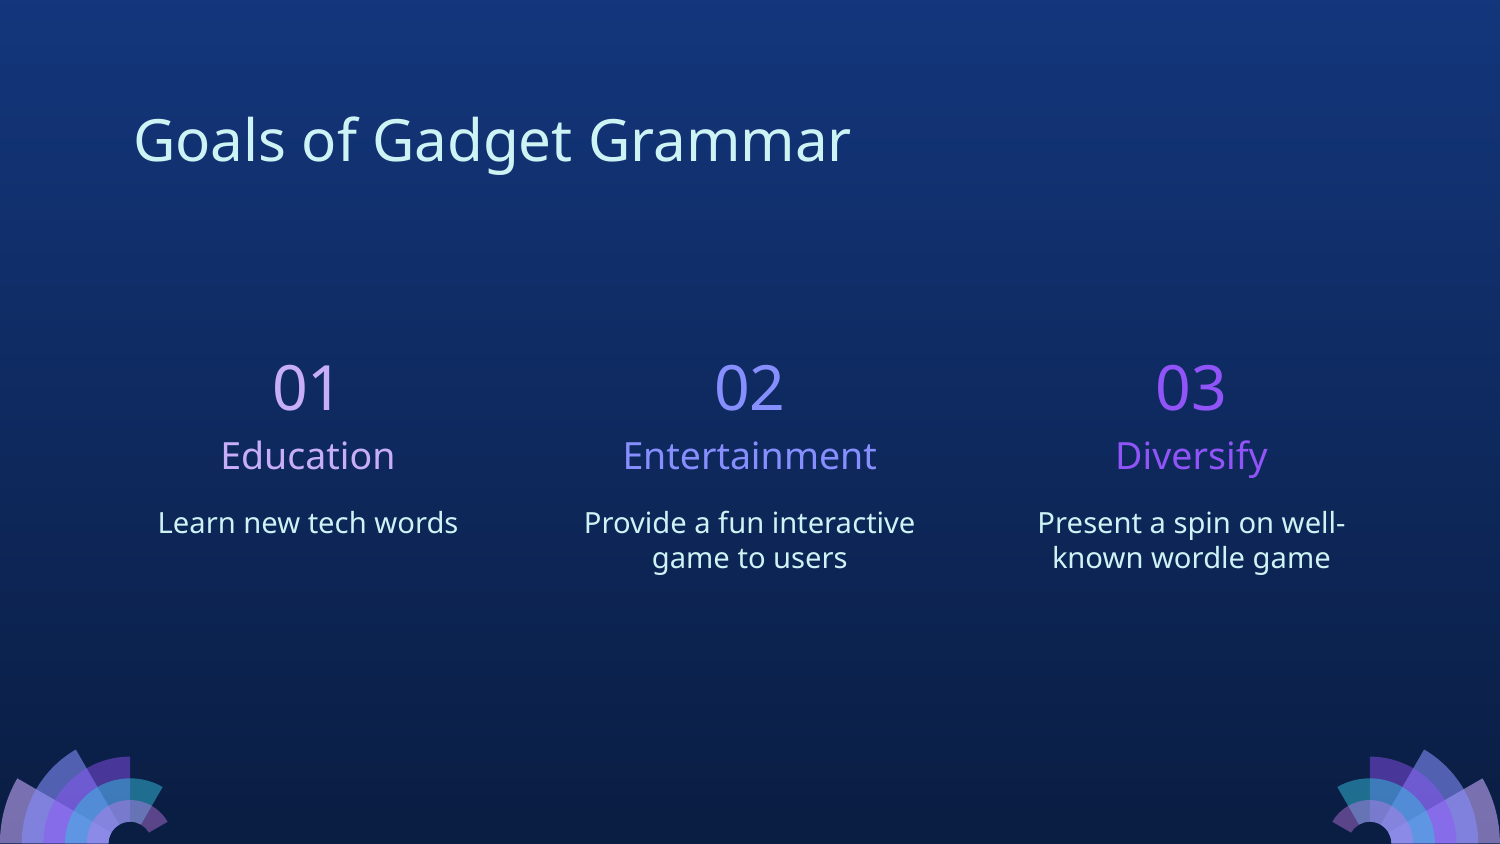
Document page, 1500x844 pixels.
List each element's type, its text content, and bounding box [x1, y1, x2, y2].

subtitle Present a spin on well-known wordle game [1001, 489, 1382, 593]
subtitle Diversify [1001, 427, 1382, 489]
subtitle Learn new tech words [118, 489, 499, 593]
subtitle Education [118, 427, 499, 489]
title 02 [659, 353, 840, 418]
title 01 [218, 353, 399, 418]
title Goals of Gadget Grammar [118, 88, 1382, 183]
title 03 [1101, 353, 1282, 418]
subtitle Provide a fun interactive game to users [559, 489, 940, 593]
subtitle Entertainment [559, 427, 940, 489]
